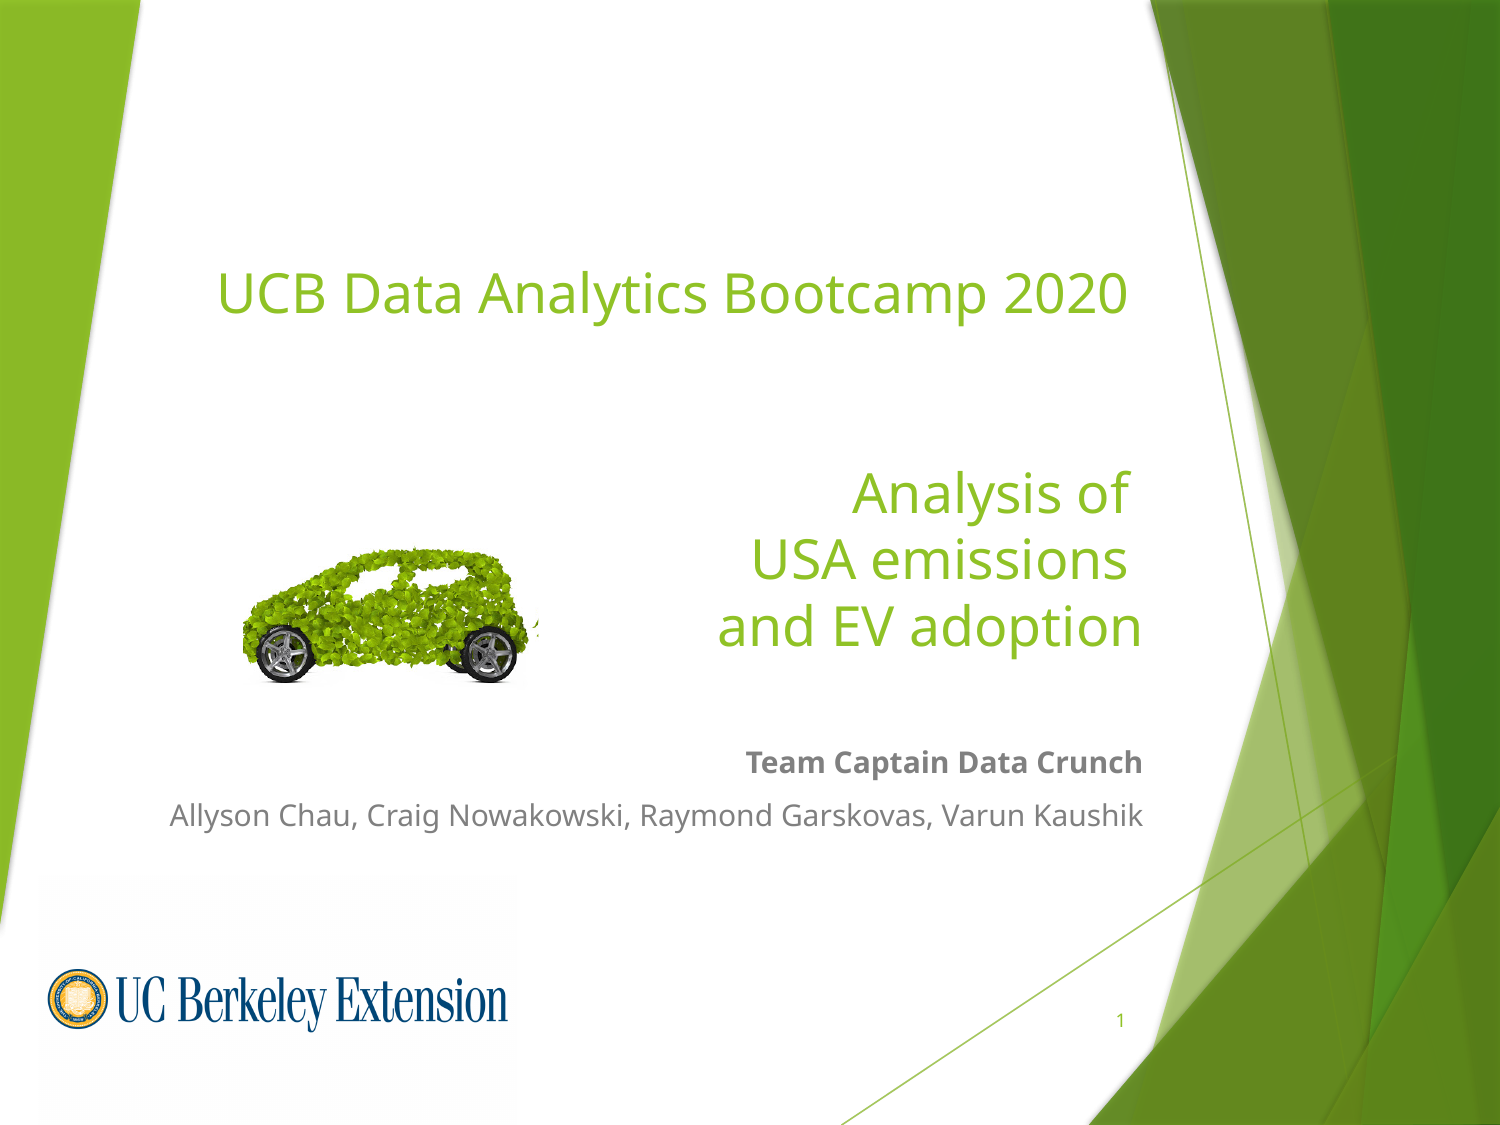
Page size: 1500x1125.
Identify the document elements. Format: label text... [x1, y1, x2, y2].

slide_number 1 [1057, 991, 1142, 1051]
subtitle Team Captain Data Crunch Allyson Chau, Craig Nowakowski, Raymond Garskovas, Varun Kaushik [142, 736, 1159, 845]
picture [38, 874, 517, 1125]
picture [242, 483, 539, 706]
title UCB Data Analytics Bootcamp 2020 Analysis of USA emissions and EV adoption [185, 229, 1159, 665]
